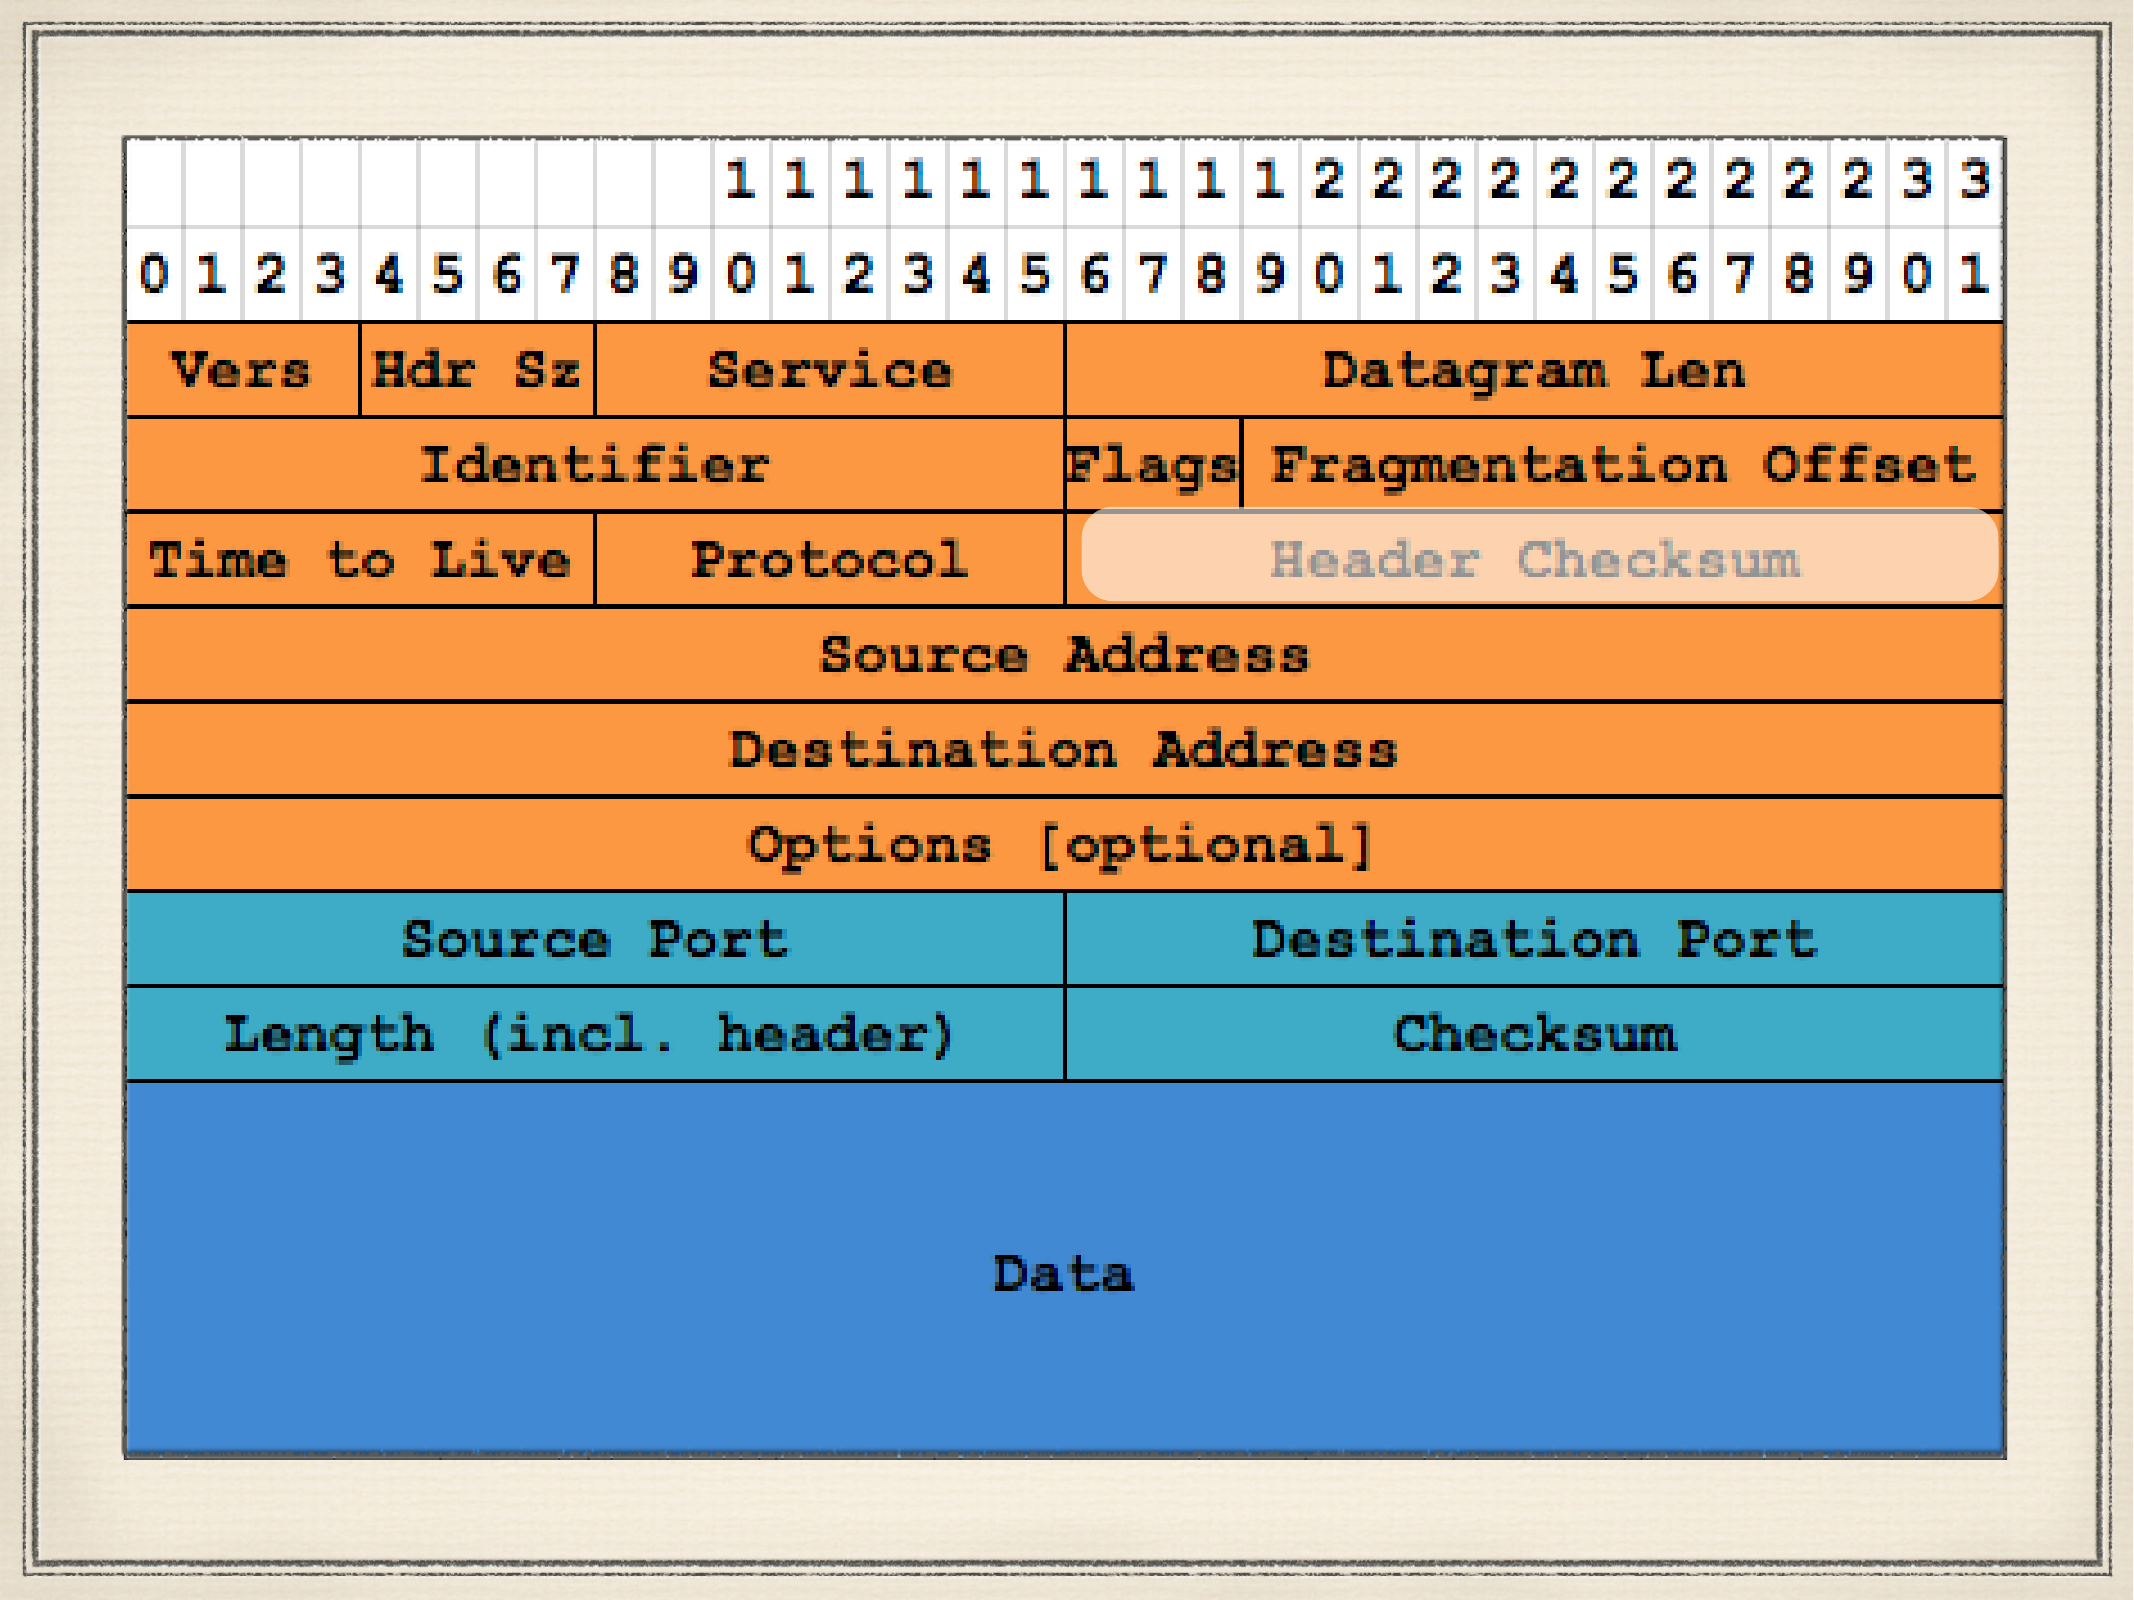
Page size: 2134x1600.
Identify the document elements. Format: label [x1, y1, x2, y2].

text_box [121, 135, 2012, 1465]
picture [0, 0, 2134, 1600]
